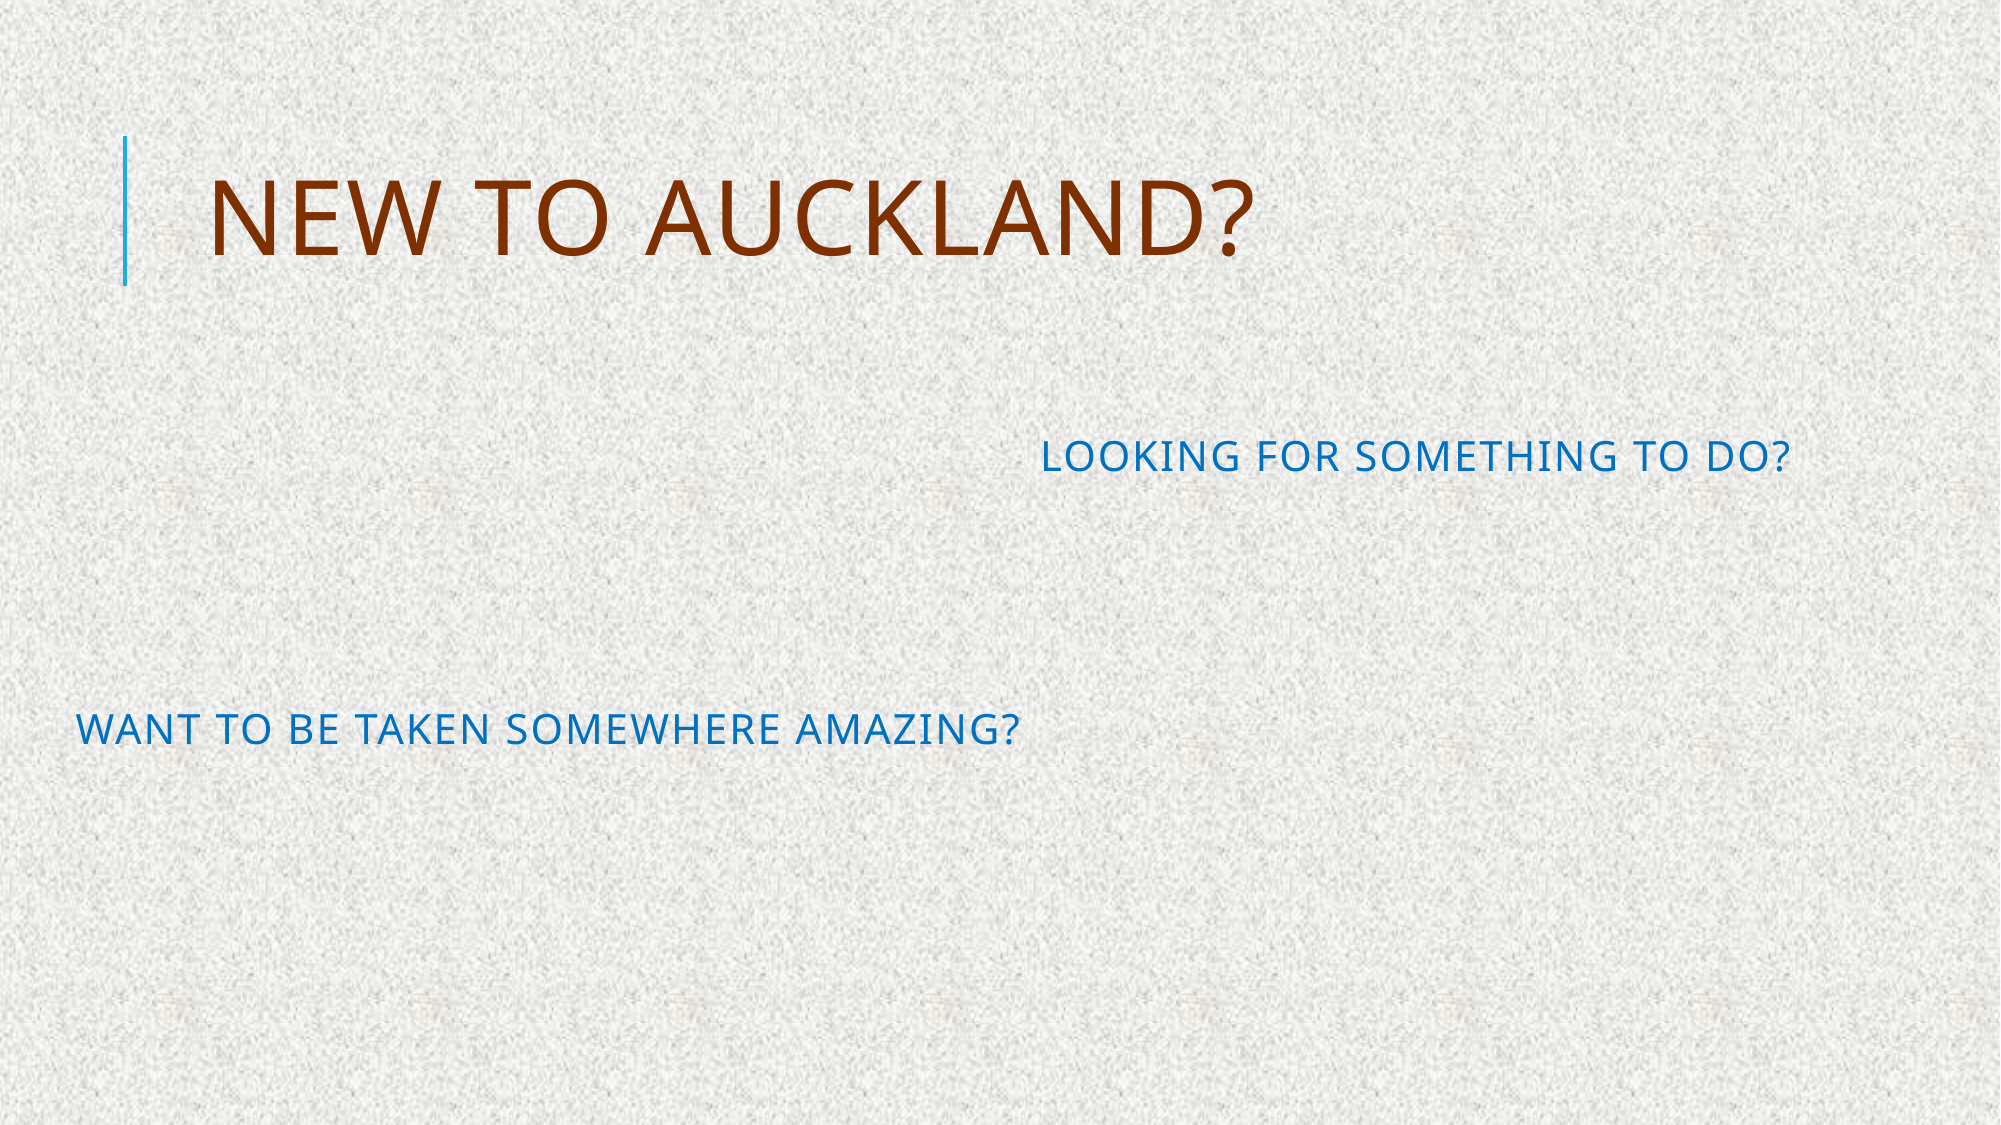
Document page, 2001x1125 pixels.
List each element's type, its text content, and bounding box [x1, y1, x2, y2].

title New to Auckland? [161, 102, 1756, 349]
text_box Looking for something to do? [125, 375, 1969, 609]
list Want to be taken somewhere amazing? [68, 647, 1386, 795]
picture [0, 0, 2001, 1125]
